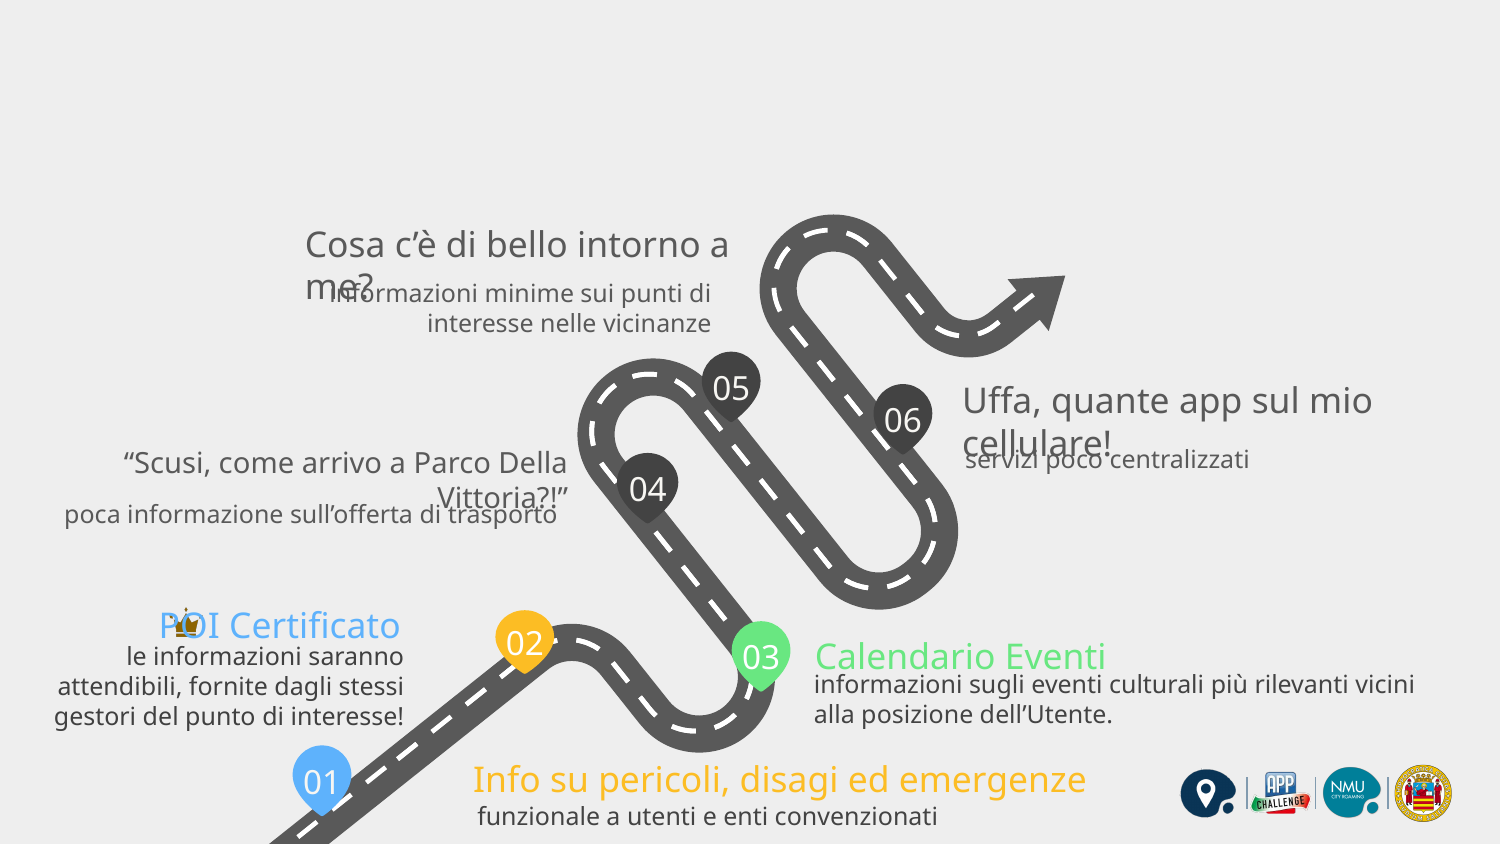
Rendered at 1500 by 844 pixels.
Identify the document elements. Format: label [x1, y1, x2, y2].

text_box [1185, 619, 1439, 742]
text_box [0, 588, 421, 817]
text_box [0, 443, 679, 572]
text_box [873, 383, 1474, 517]
text_box [1179, 763, 1453, 823]
text_box [244, 228, 768, 423]
text_box [265, 214, 1066, 844]
text_box [457, 609, 1180, 844]
